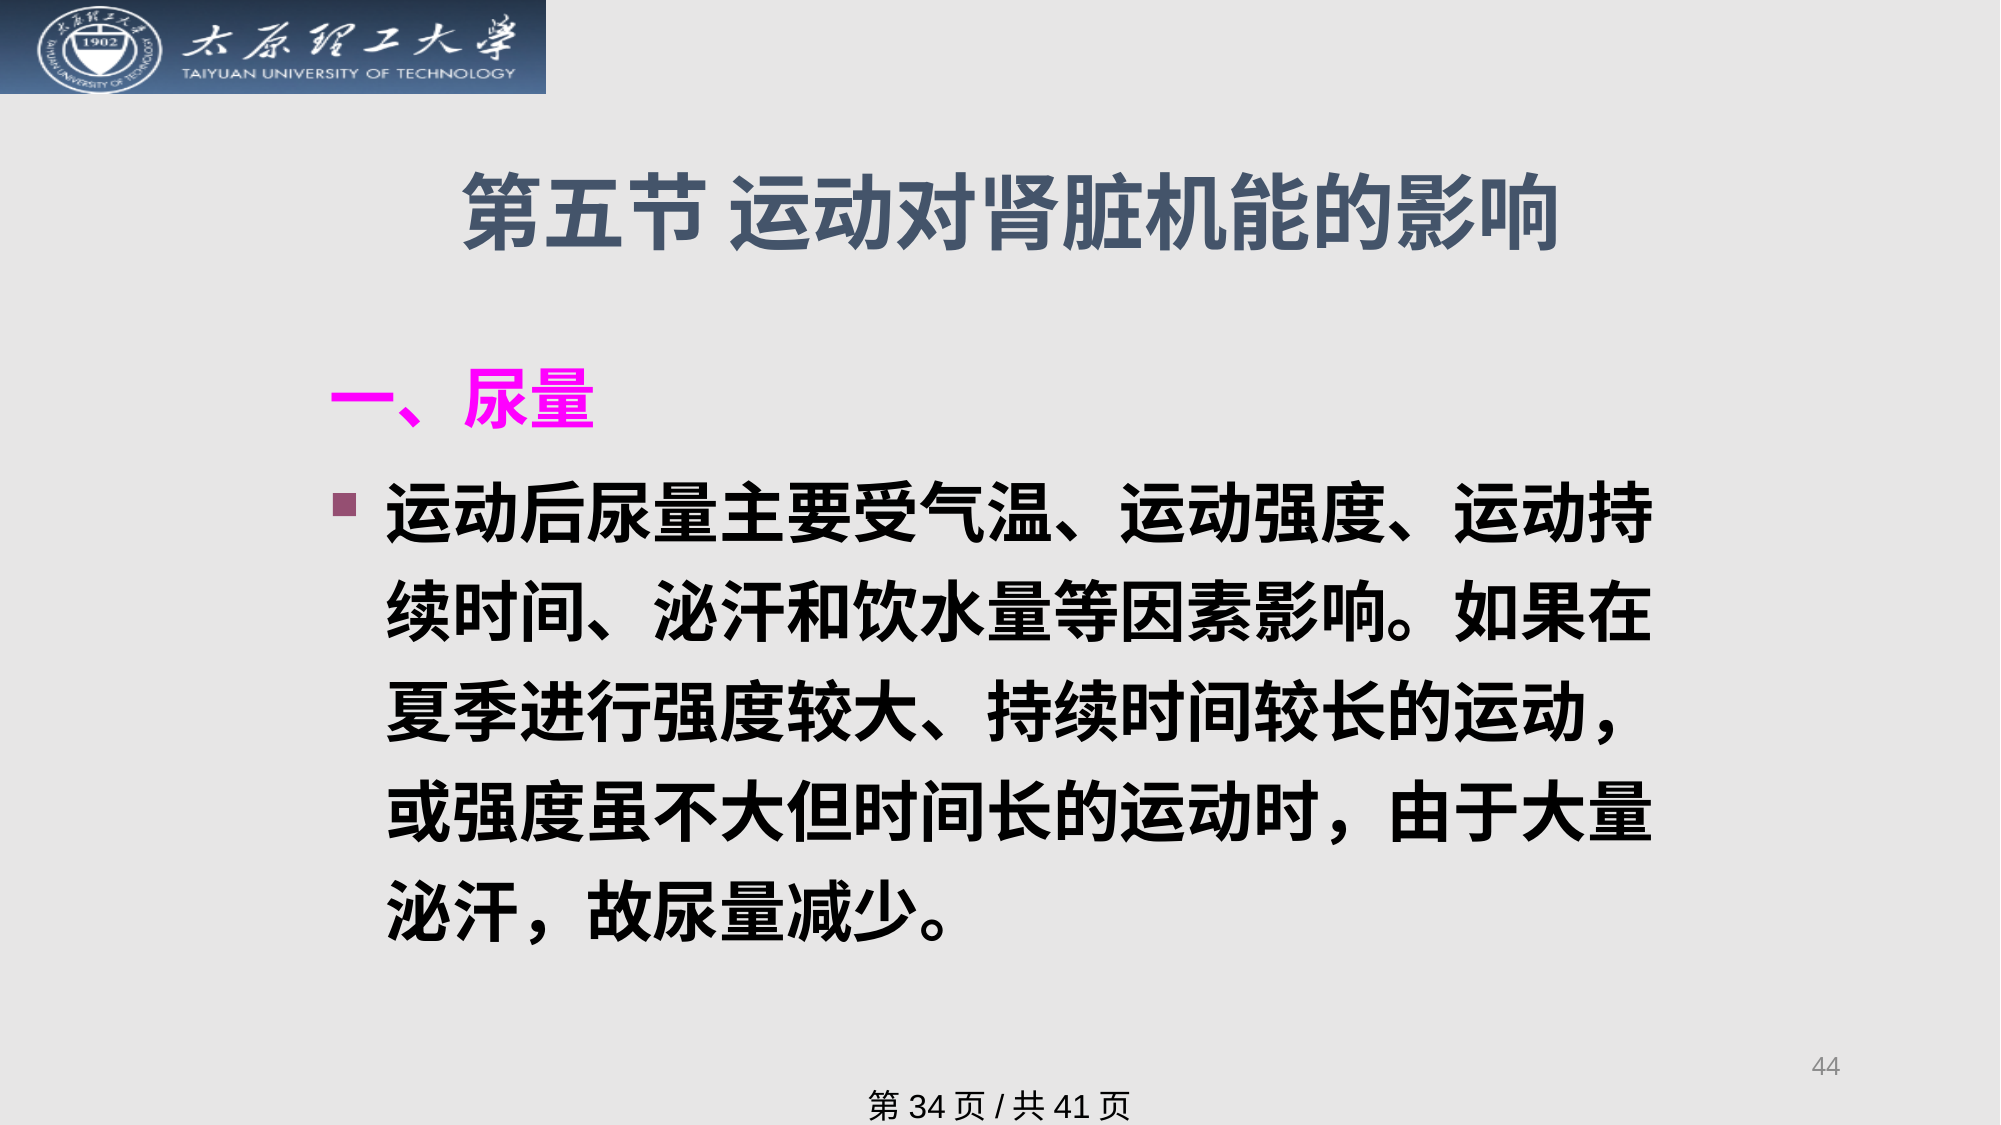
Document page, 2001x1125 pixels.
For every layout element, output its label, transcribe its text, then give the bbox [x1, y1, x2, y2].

picture [0, 0, 546, 94]
text_box 第34页/共41页 [58, 0, 1942, 1125]
